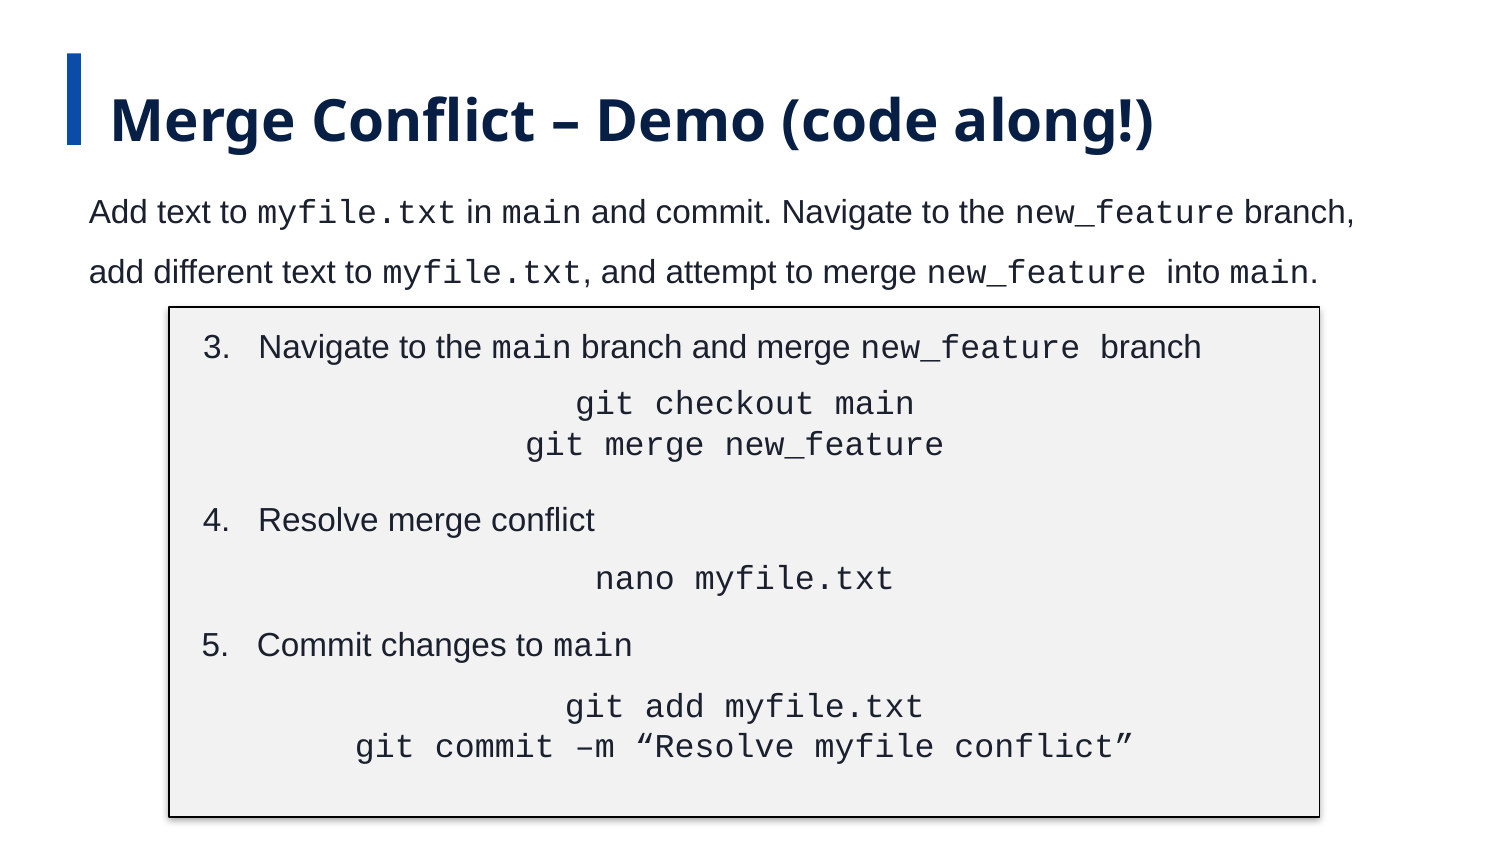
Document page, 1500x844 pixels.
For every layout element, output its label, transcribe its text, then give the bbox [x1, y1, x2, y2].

text_box 3. Navigate to the main branch and merge new_feature branch [188, 317, 1500, 373]
text_box Merge Conflict – Demo (code along!) [95, 26, 1206, 161]
text_box [168, 306, 1320, 818]
text_box 5. Commit changes to main [186, 616, 1302, 671]
text_box [65, 51, 83, 147]
text_box nano myfile.txt [328, 548, 1163, 604]
text_box git add myfile.txt git commit –m “Resolve myfile conflict” [328, 676, 1163, 772]
text_box 4. Resolve merge conflict [188, 490, 1304, 546]
text_box git checkout main git merge new_feature [328, 374, 1163, 469]
text_box Add text to myfile.txt in main and commit. Navigate to the new_feature branch, add different text to myfile.txt, and attempt to merge new_feature into main. [74, 162, 1392, 298]
